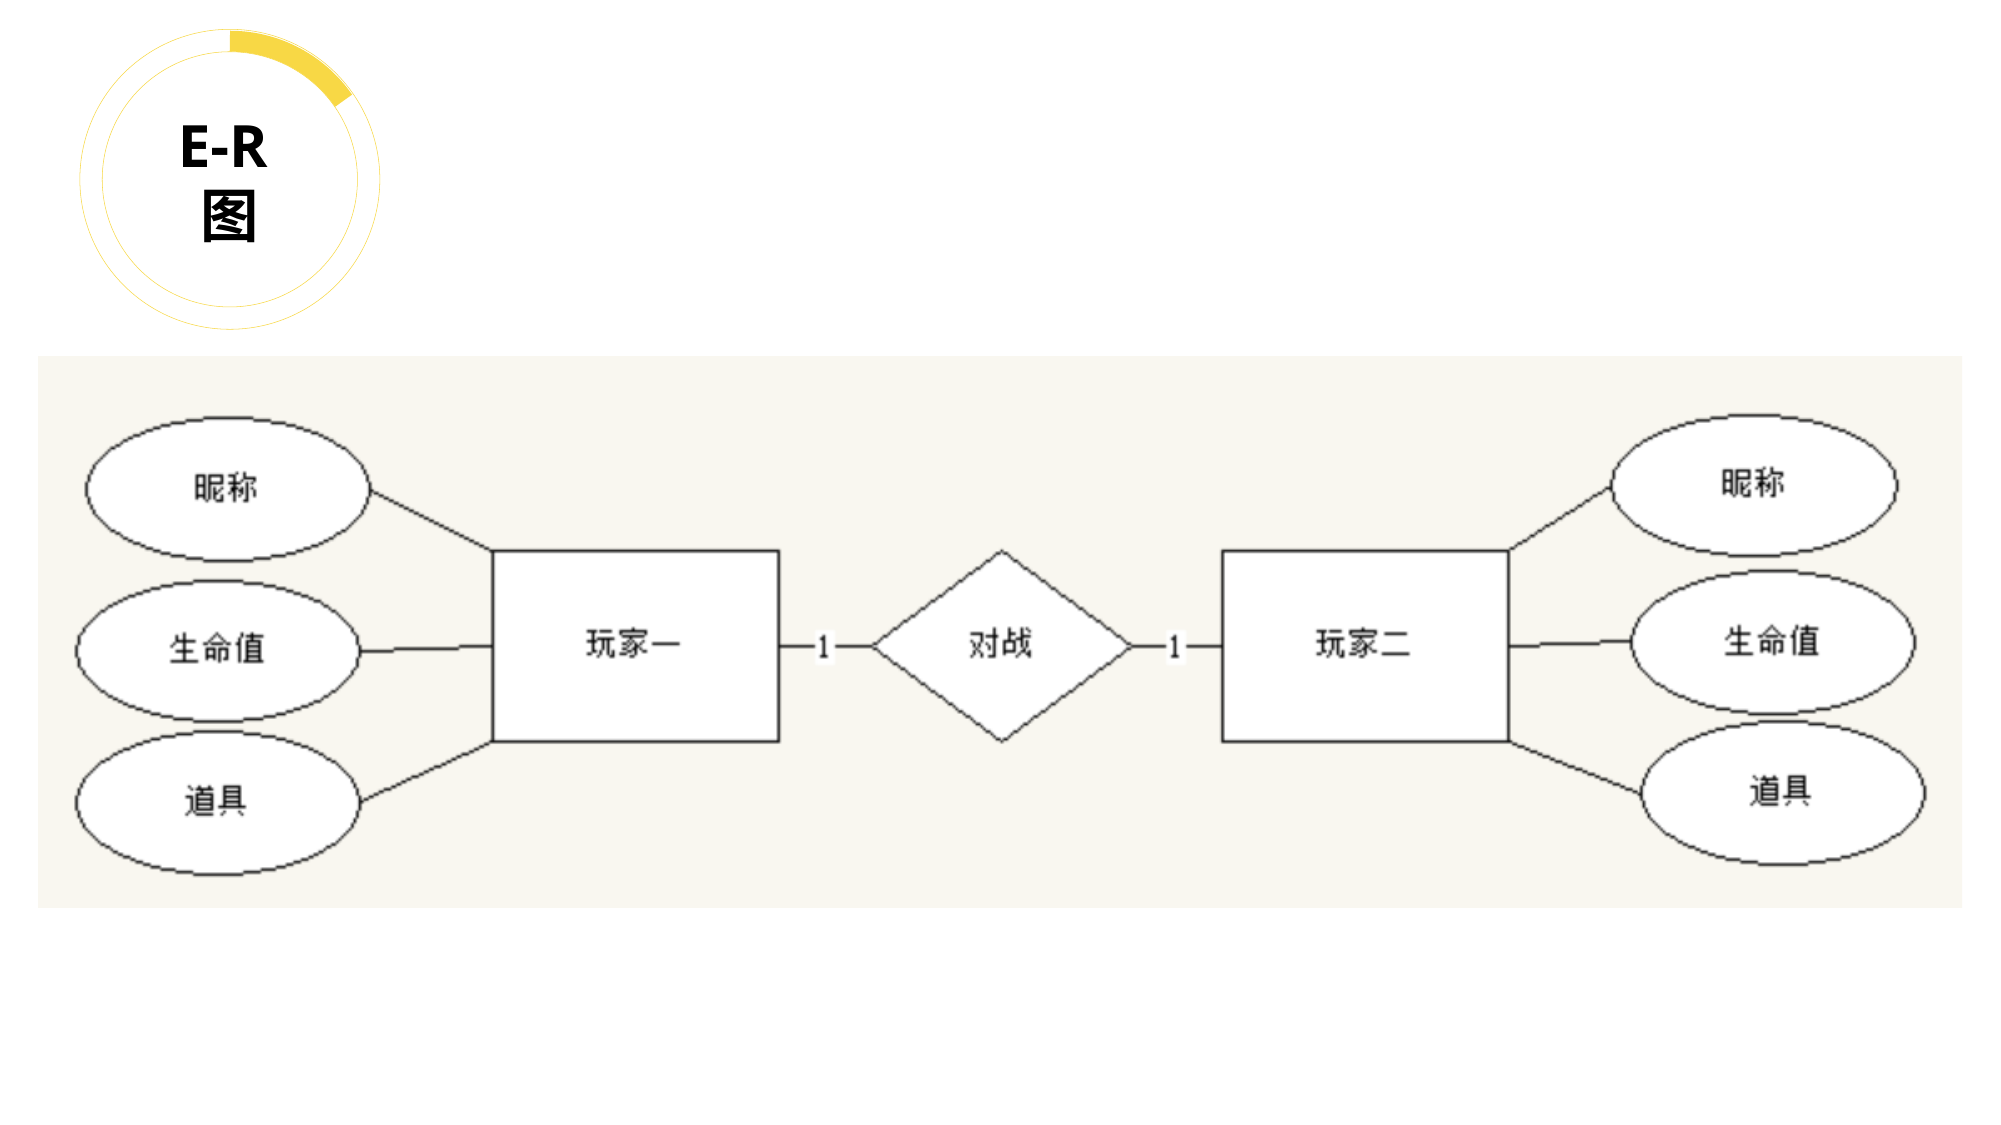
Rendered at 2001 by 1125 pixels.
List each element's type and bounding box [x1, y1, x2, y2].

text_box [79, 29, 380, 330]
list [37, 355, 1963, 1125]
